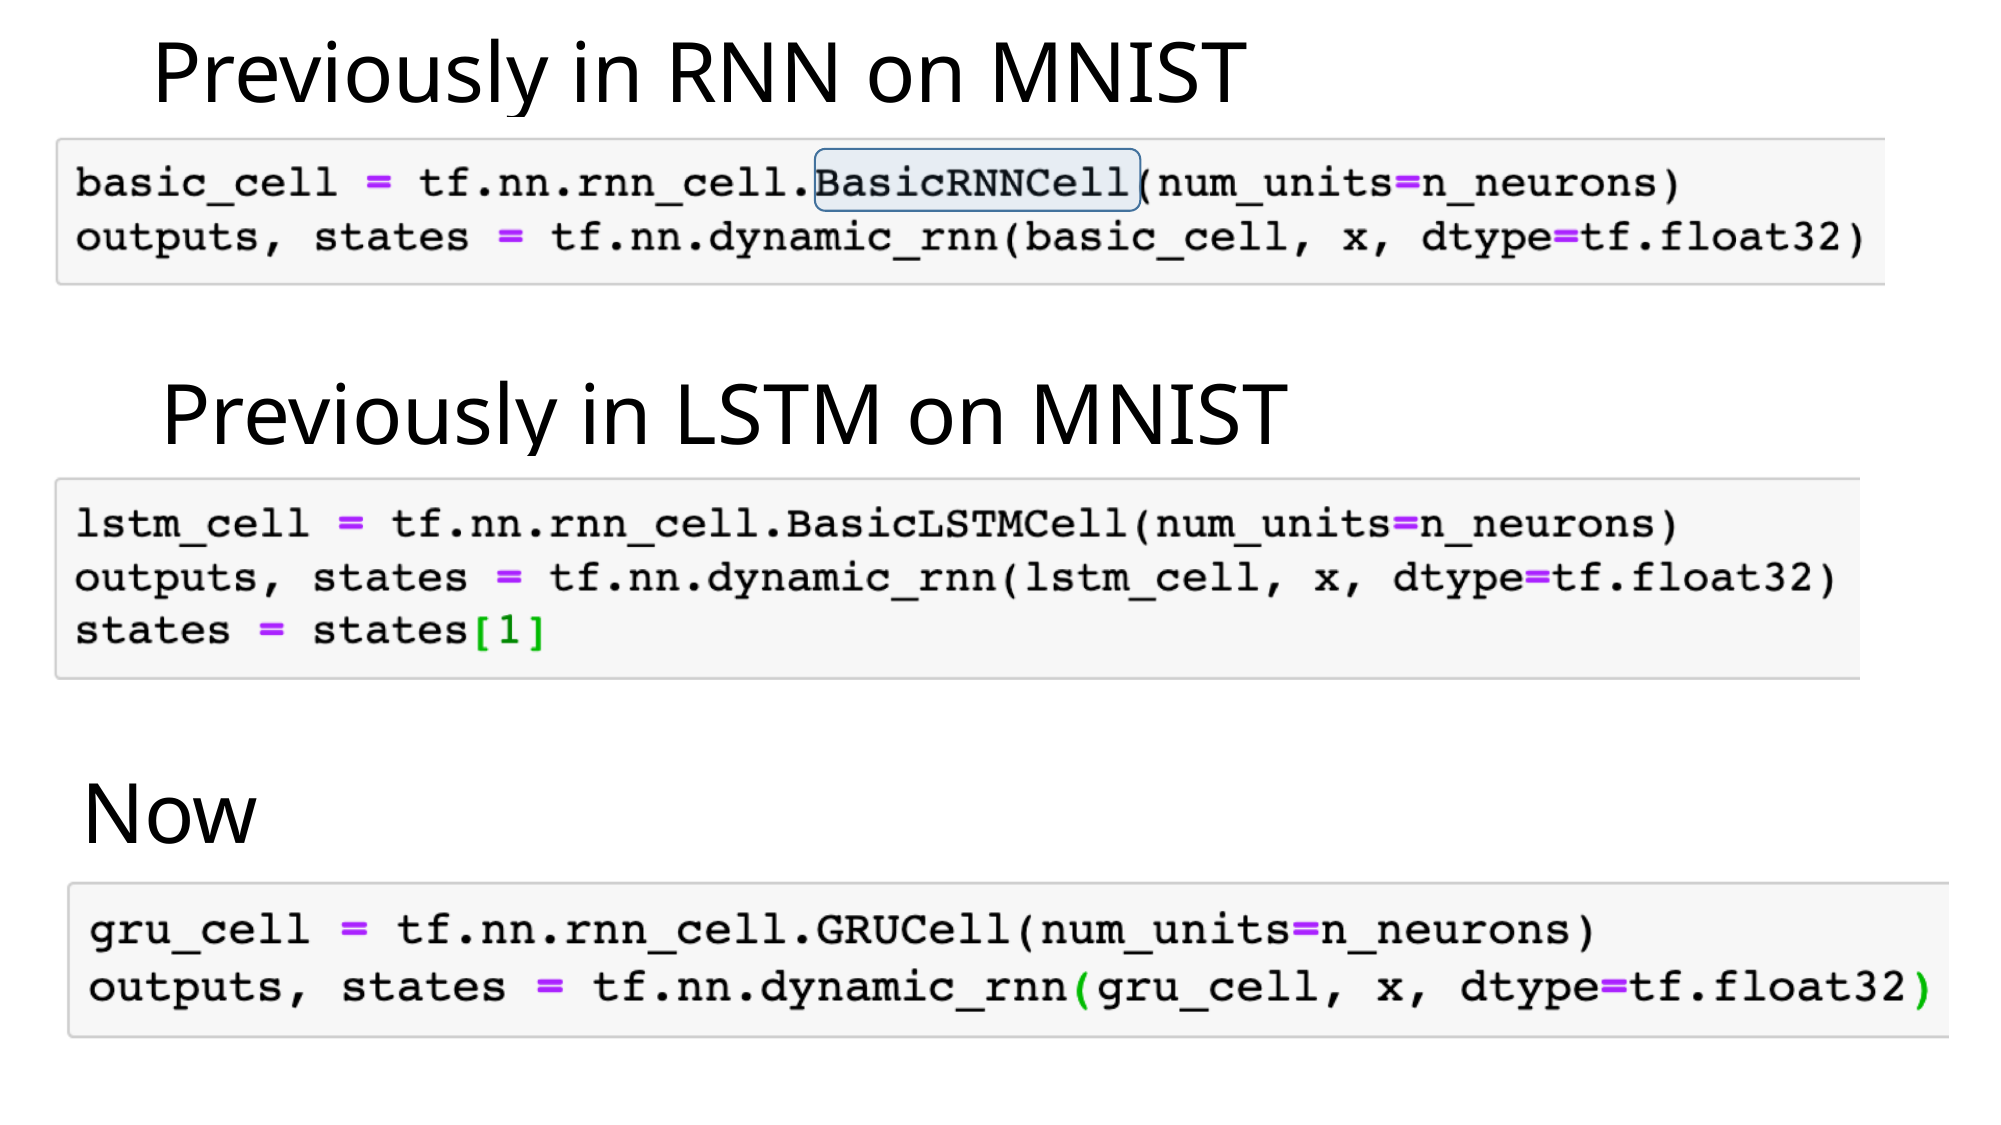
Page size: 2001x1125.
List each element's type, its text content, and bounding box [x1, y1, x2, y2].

picture [52, 868, 1949, 1058]
text_box Previously in LSTM on MNIST [145, 353, 1305, 456]
text_box Previously in RNN on MNIST [136, 11, 1264, 117]
picture [36, 117, 1885, 306]
text_box Now [66, 752, 274, 868]
picture [36, 456, 1860, 703]
